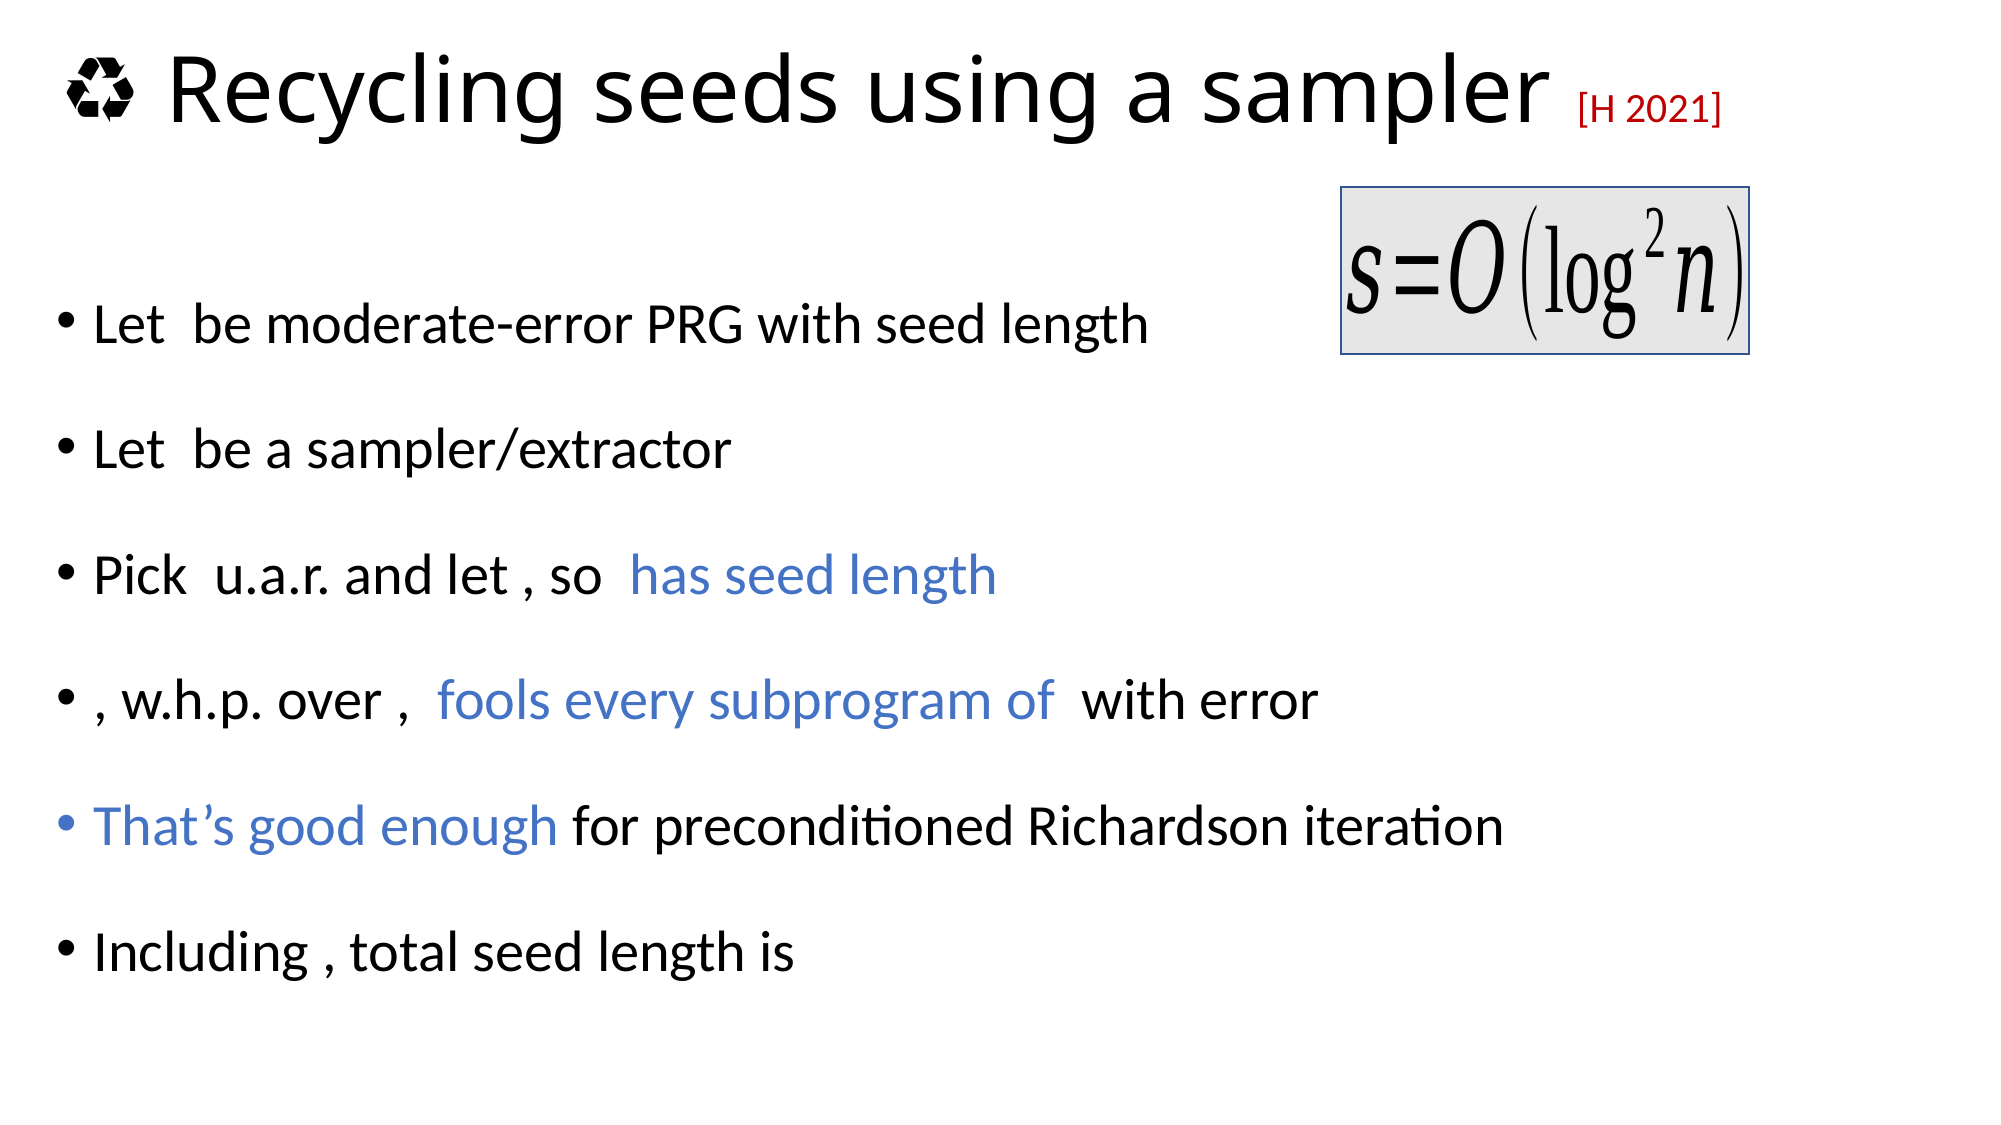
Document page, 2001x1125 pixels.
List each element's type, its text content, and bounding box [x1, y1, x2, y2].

title ♻️ Recycling seeds using a sampler [H 2021] [44, 0, 1981, 202]
